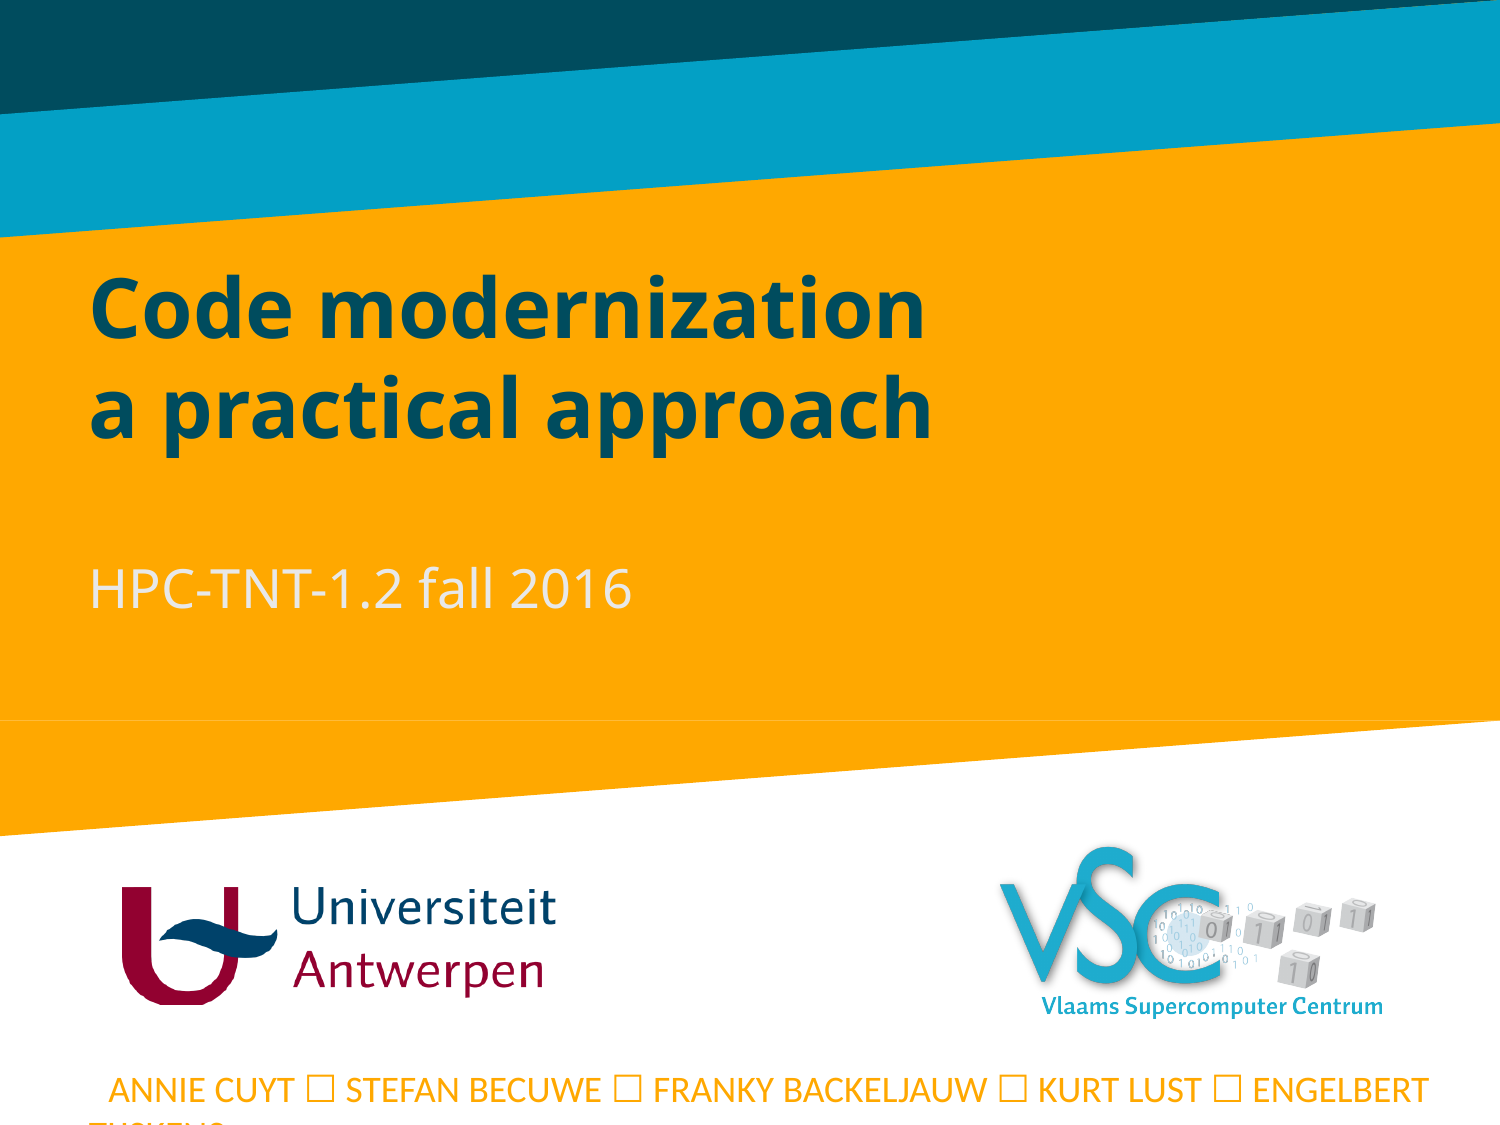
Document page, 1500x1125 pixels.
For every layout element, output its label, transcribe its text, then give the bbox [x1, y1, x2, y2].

picture [121, 886, 556, 1005]
picture [989, 836, 1382, 1019]
text_box [0, 720, 1499, 837]
text_box [0, 0, 1486, 114]
title Code modernization a practical approach HPC-TNT-1.2 fall 2016 Annie Cuyt ☐ Stefan Becuwe ☐ Franky Backeljauw ☐ Kurt Lust ☐ Engelbert Tijskens [0, 124, 1500, 721]
text_box [0, 0, 1500, 238]
